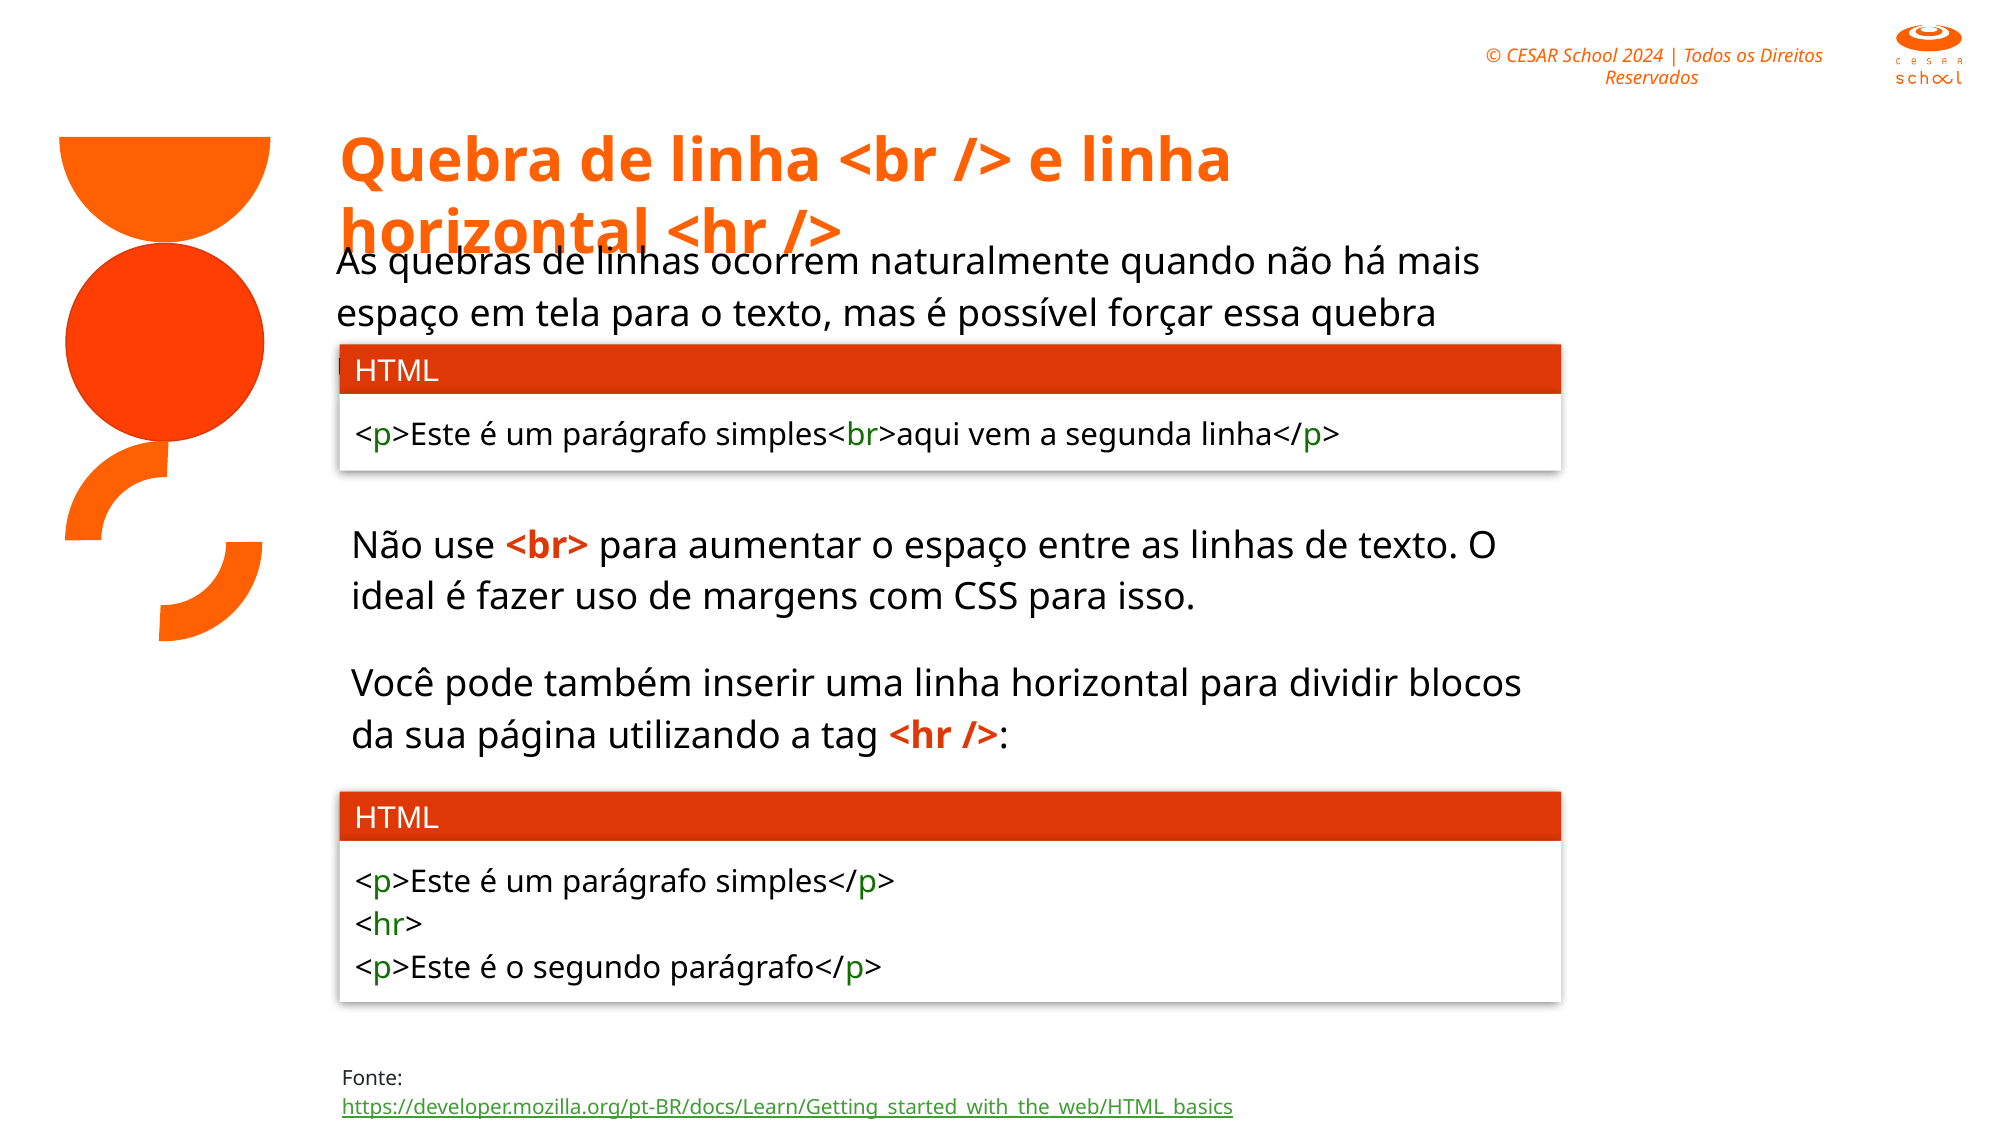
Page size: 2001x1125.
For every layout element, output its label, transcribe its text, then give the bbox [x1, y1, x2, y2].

text_box Não use <br> para aumentar o espaço entre as linhas de texto. O ideal é fazer uso de margens com CSS para isso. [339, 508, 1585, 628]
text_box Você pode também inserir uma linha horizontal para dividir blocos da sua página utilizando a tag <hr />: [339, 646, 1585, 767]
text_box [1432, 25, 1963, 85]
text_box Quebra de linha <br /> e linha horizontal <hr /> [324, 105, 1420, 200]
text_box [339, 344, 1562, 471]
text_box [59, 136, 271, 243]
text_box Fonte: https://developer.mozilla.org/pt-BR/docs/Learn/Getting_started_with_the_web/HTML_basics [324, 1046, 1279, 1125]
text_box [66, 243, 264, 439]
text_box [64, 440, 263, 642]
text_box As quebras de linhas ocorrem naturalmente quando não há mais espaço em tela para o texto, mas é possível forçar essa quebra utilizando a tag <br />: [324, 224, 1570, 345]
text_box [339, 791, 1562, 1003]
